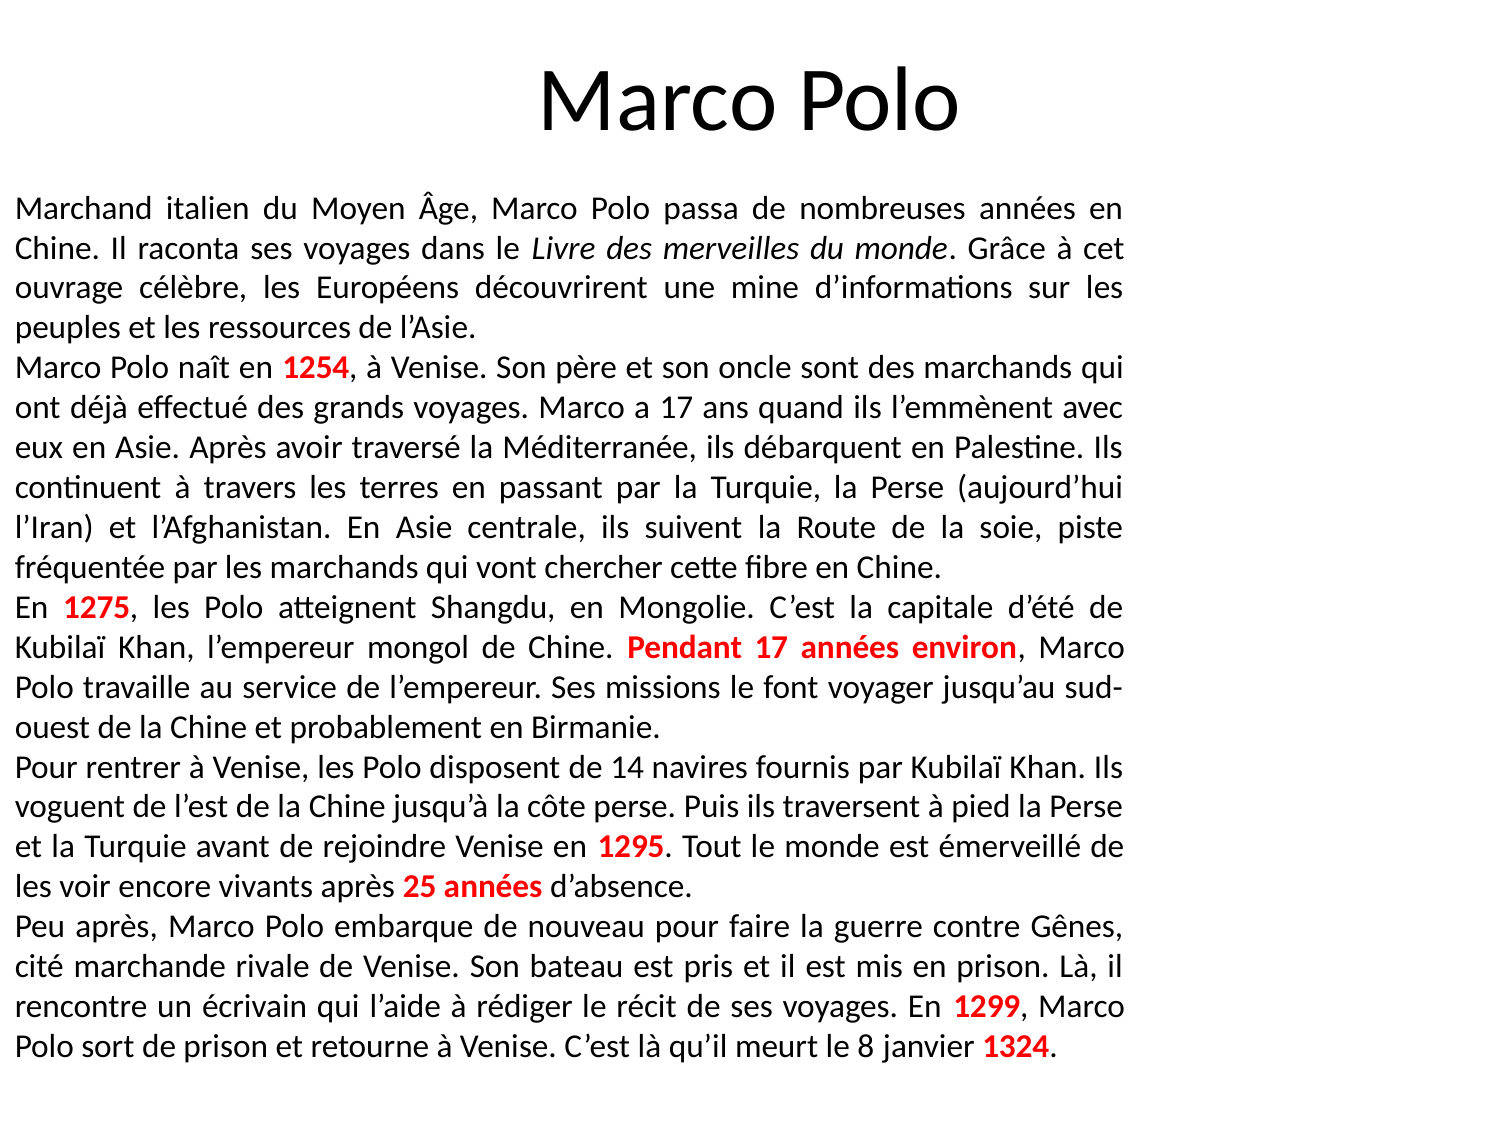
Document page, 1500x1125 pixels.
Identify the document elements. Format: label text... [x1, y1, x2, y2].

title Marco Polo [0, 0, 1500, 188]
text_box Marchand italien du Moyen Âge, Marco Polo passa de nombreuses années en Chine. Il raconta ses voyages dans le Livre des merveilles du monde. Grâce à cet ouvrage célèbre, les Européens découvrirent une mine d’informations sur les peuples et les ressources de l’Asie. Marco Polo naît en 1254, à Venise. Son père et son oncle sont des marchands qui ont déjà effectué des grands voyages. Marco a 17 ans quand ils l’emmènent avec eux en Asie. Après avoir traversé la Méditerranée, ils débarquent en Palestine. Ils continuent à travers les terres en passant par la Turquie, la Perse (aujourd’hui l’Iran) et l’Afghanistan. En Asie centrale, ils suivent la Route de la soie, piste fréquentée par les marchands qui vont chercher cette fibre en Chine. En 1275, les Polo atteignent Shangdu, en Mongolie. C’est la capitale d’été de Kubilaï Khan, l’empereur mongol de Chine. Pendant 17 années environ, Marco Polo travaille au service de l’empereur. Ses missions le font voyager jusqu’au sud-ouest de la Chine et probablement en Birmanie. Pour rentrer à Venise, les Polo disposent de 14 navires fournis par Kubilaï Khan. Ils voguent de l’est de la Chine jusqu’à la côte perse. Puis ils traversent à pied la Perse et la Turquie avant de rejoindre Venise en 1295. Tout le monde est émerveillé de les voir encore vivants après 25 années d’absence. Peu après, Marco Polo embarque de nouveau pour faire la guerre contre Gênes, cité marchande rivale de Venise. Son bateau est pris et il est mis en prison. Là, il rencontre un écrivain qui l’aide à rédiger le récit de ses voyages. En 1299, Marco Polo sort de prison et retourne à Venise. C’est là qu’il meurt le 8 janvier 1324. [0, 188, 1140, 1072]
